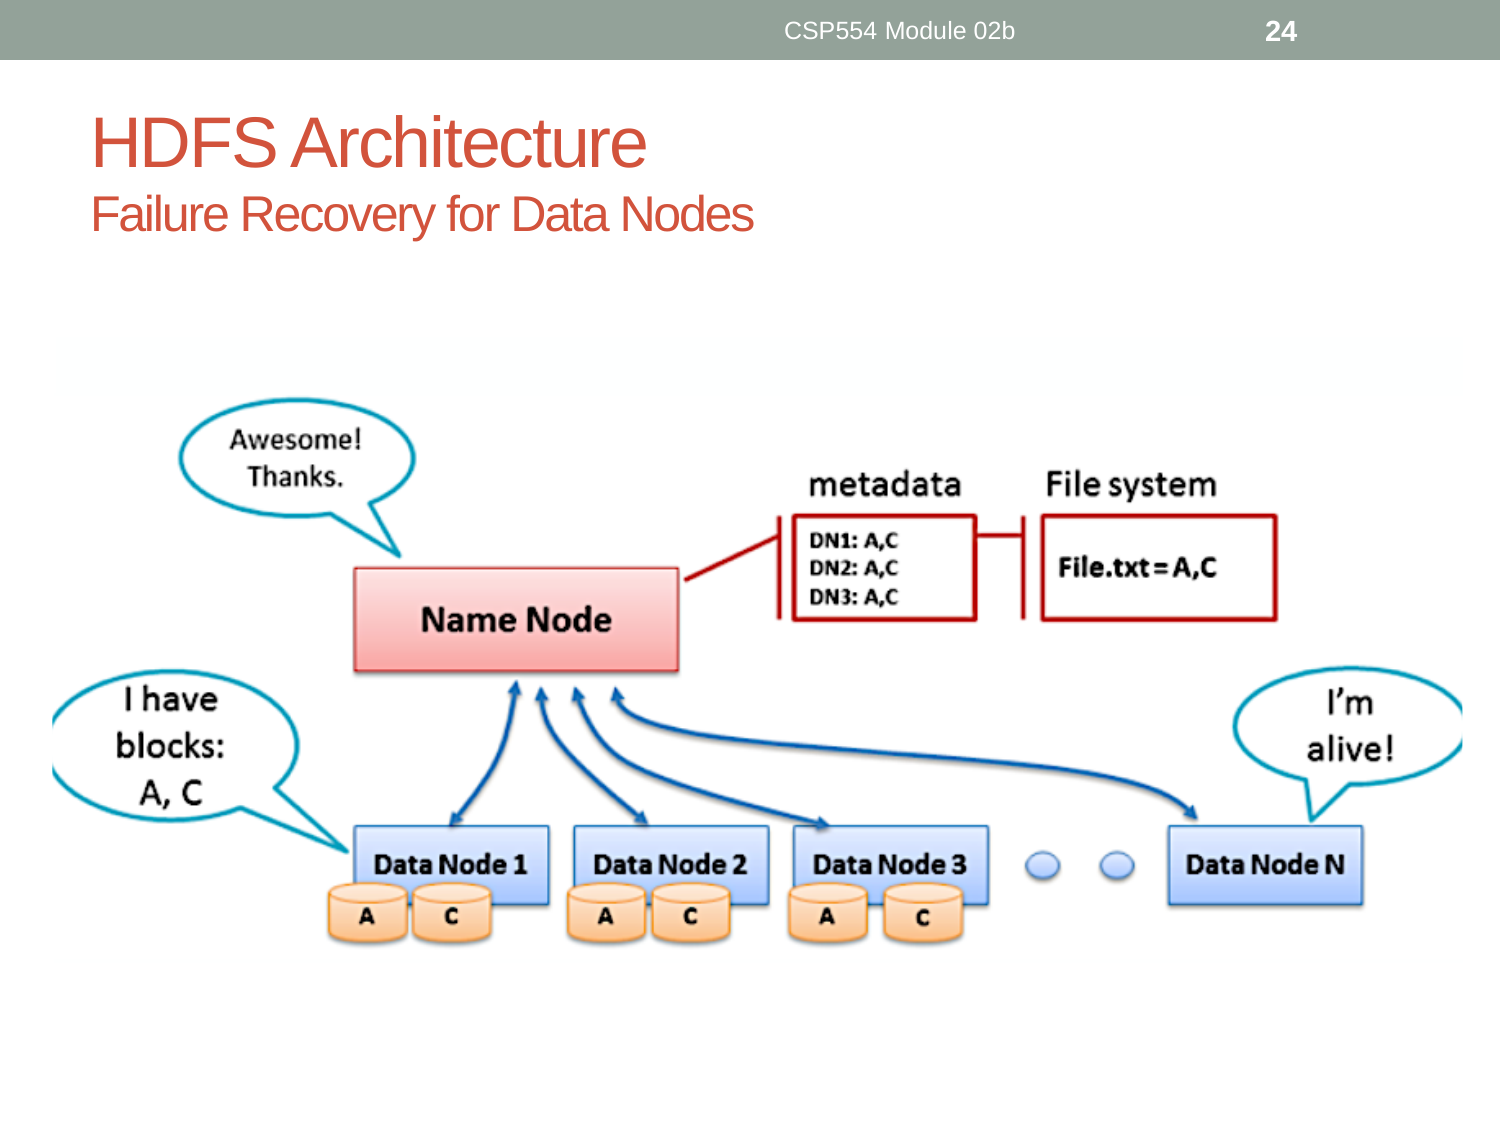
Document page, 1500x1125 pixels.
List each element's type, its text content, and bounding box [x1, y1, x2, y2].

title HDFS Architecture Failure Recovery for Data Nodes [75, 87, 1425, 250]
picture [52, 337, 1463, 963]
slide_number 24 [1250, 3, 1425, 57]
footer CSP554 Module 02b [562, 3, 1238, 57]
